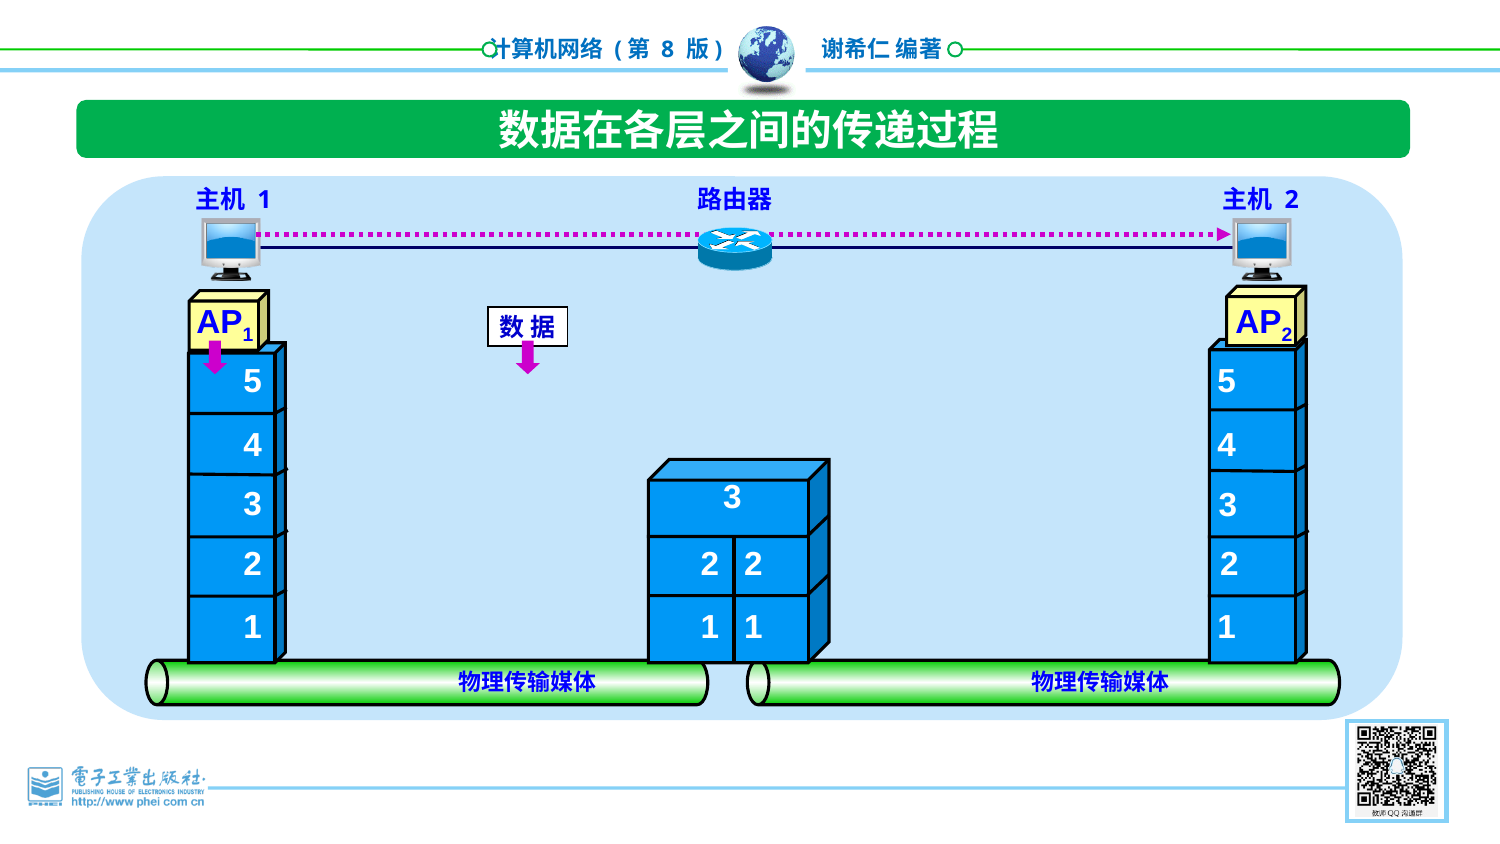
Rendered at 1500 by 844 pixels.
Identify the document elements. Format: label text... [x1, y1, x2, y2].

picture [697, 226, 773, 242]
text_box 物理传输媒体 [443, 660, 612, 703]
picture [1355, 724, 1438, 817]
text_box 路由器 [682, 176, 788, 221]
picture [737, 242, 759, 250]
picture [196, 214, 265, 283]
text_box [1201, 285, 1309, 663]
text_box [193, 221, 1226, 290]
text_box 主机 1 [180, 176, 287, 221]
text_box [646, 459, 830, 663]
text_box [145, 660, 708, 705]
text_box 数 据 [487, 306, 568, 346]
picture [736, 24, 796, 99]
picture [712, 241, 732, 251]
picture [23, 764, 208, 809]
text_box 主机 2 [1208, 176, 1314, 221]
picture [713, 232, 734, 238]
text_box 物理传输媒体 [1016, 660, 1185, 703]
picture [738, 232, 758, 239]
text_box [747, 660, 1340, 705]
picture [697, 259, 773, 271]
list 数据在各层之间的传递过程 [204, 99, 1293, 158]
text_box T2 [748, 670, 767, 674]
text_box [79, 174, 1405, 723]
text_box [202, 340, 540, 375]
picture [1227, 214, 1296, 283]
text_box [180, 290, 289, 663]
